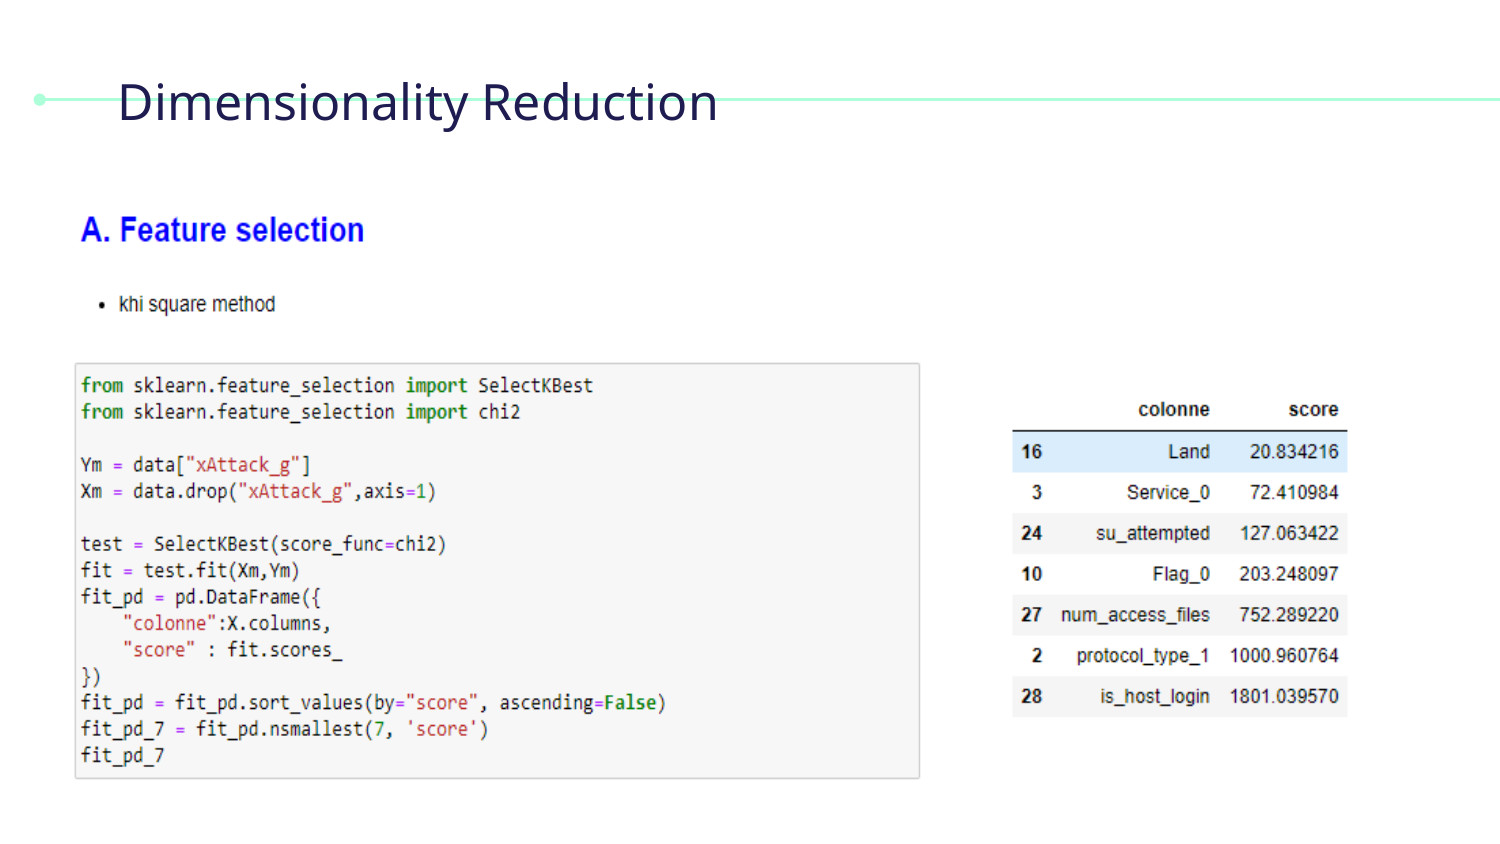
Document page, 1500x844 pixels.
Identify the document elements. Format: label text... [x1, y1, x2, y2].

title Dimensionality Reduction [102, 55, 1101, 144]
picture [994, 388, 1368, 733]
picture [68, 206, 939, 795]
